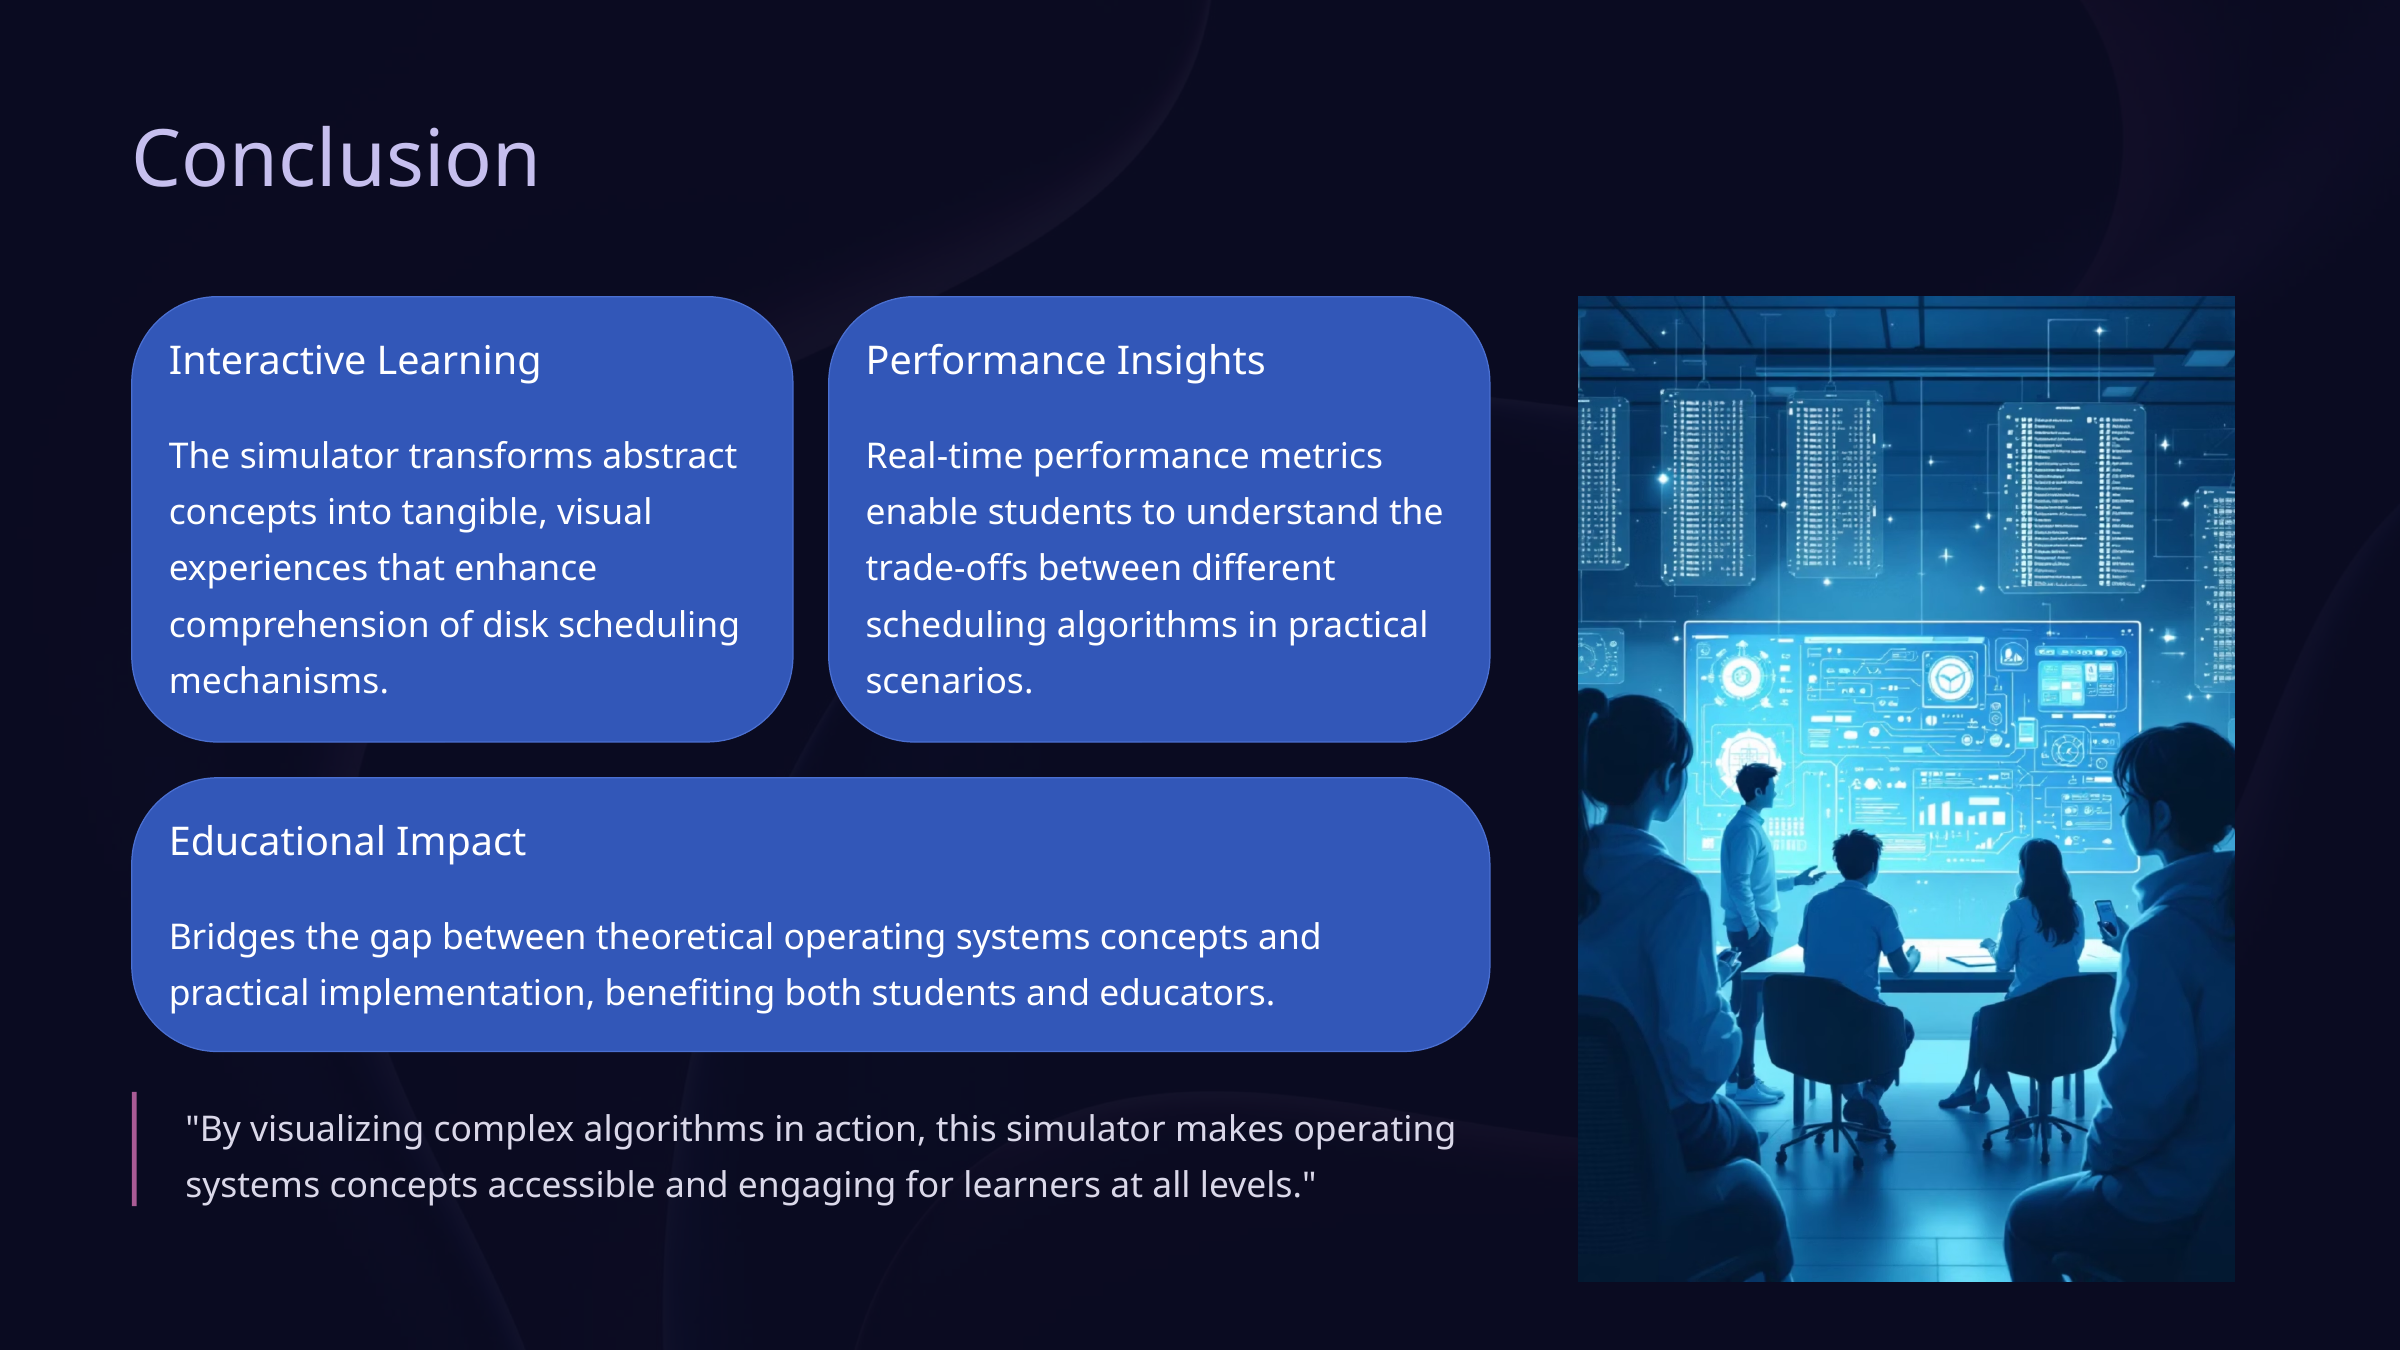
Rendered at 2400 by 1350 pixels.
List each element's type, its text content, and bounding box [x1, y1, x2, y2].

text_box Performance Insights [865, 333, 1274, 384]
text_box Conclusion [131, 103, 927, 203]
text_box [131, 1091, 137, 1207]
text_box The simulator transforms abstract concepts into tangible, visual experiences that enhance comprehension of disk scheduling mechanisms. [168, 418, 756, 705]
text_box [131, 777, 1490, 1052]
text_box "By visualizing complex algorithms in action, this simulator makes operating systems concepts accessible and engaging for learners at all levels." [185, 1091, 1490, 1207]
text_box [828, 296, 1490, 743]
text_box Bridges the gap between theoretical operating systems concepts and practical implementation, benefiting both students and educators. [168, 900, 1453, 1015]
text_box Real-time performance metrics enable students to understand the trade-offs between different scheduling algorithms in practical scenarios. [865, 419, 1453, 648]
text_box Educational Impact [168, 814, 566, 865]
picture [1578, 296, 2235, 1282]
text_box [131, 296, 793, 743]
text_box Interactive Learning [168, 333, 566, 384]
